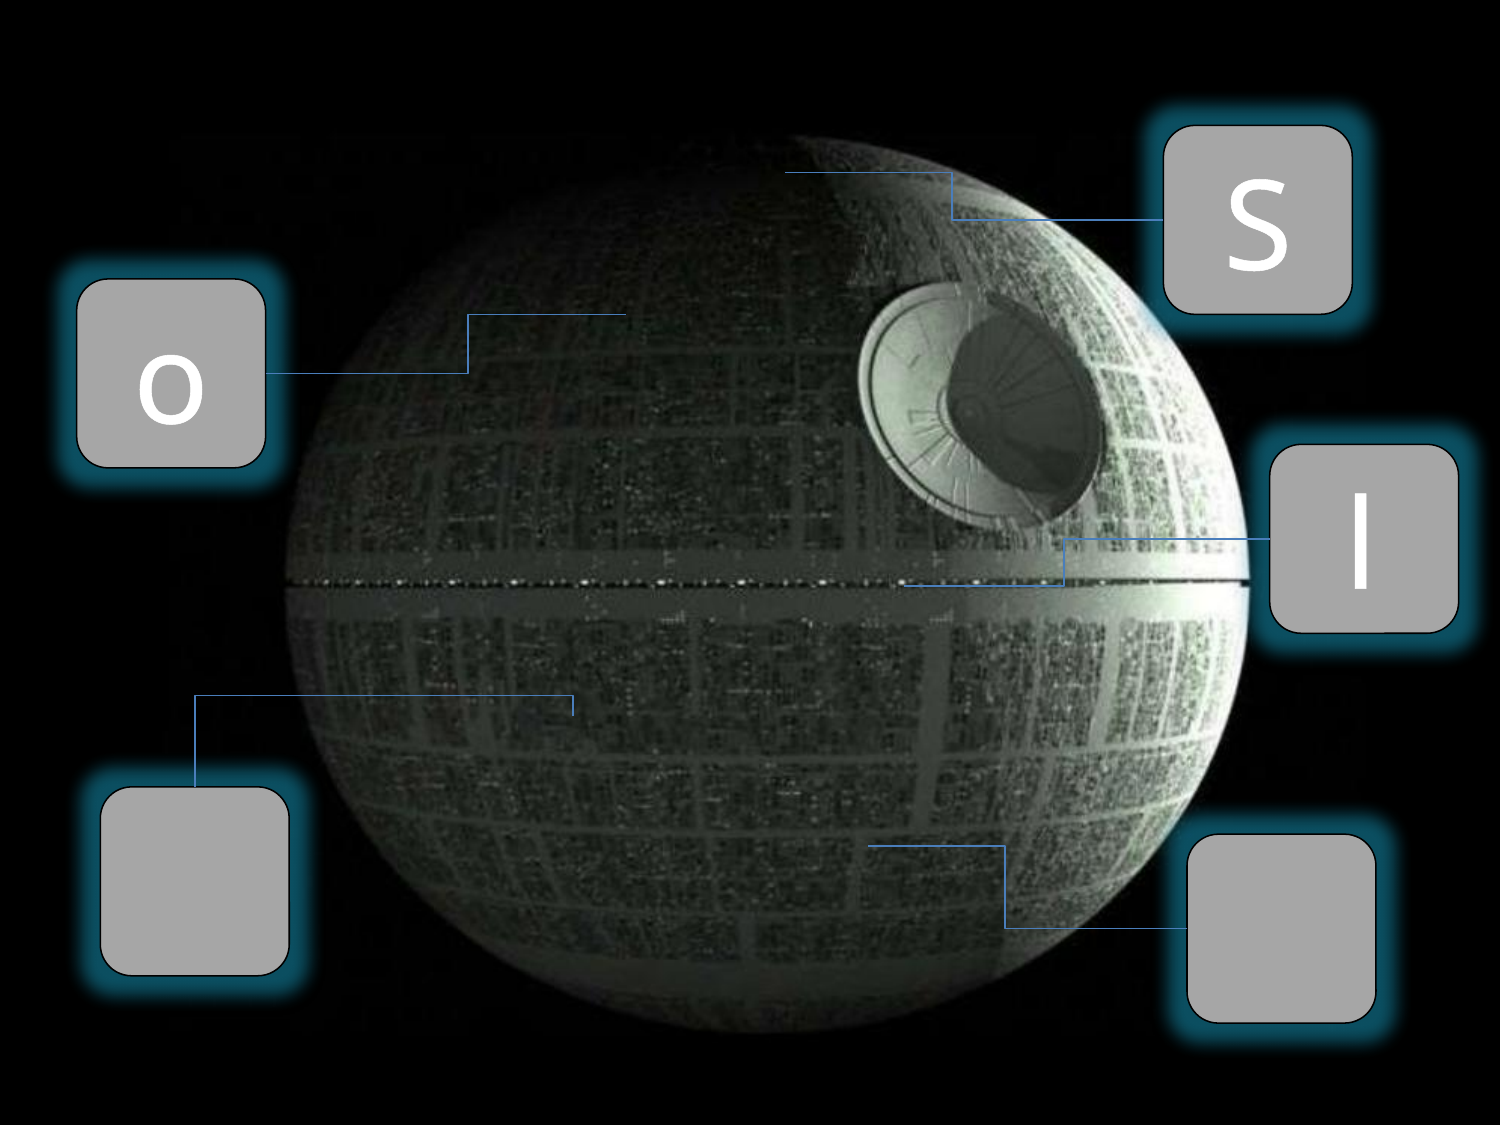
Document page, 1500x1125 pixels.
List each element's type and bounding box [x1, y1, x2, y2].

text_box [867, 845, 1188, 929]
picture [0, 0, 1500, 1125]
text_box [785, 172, 1164, 221]
text_box [348, 562, 420, 941]
text_box [903, 538, 1270, 587]
text_box [265, 314, 627, 374]
